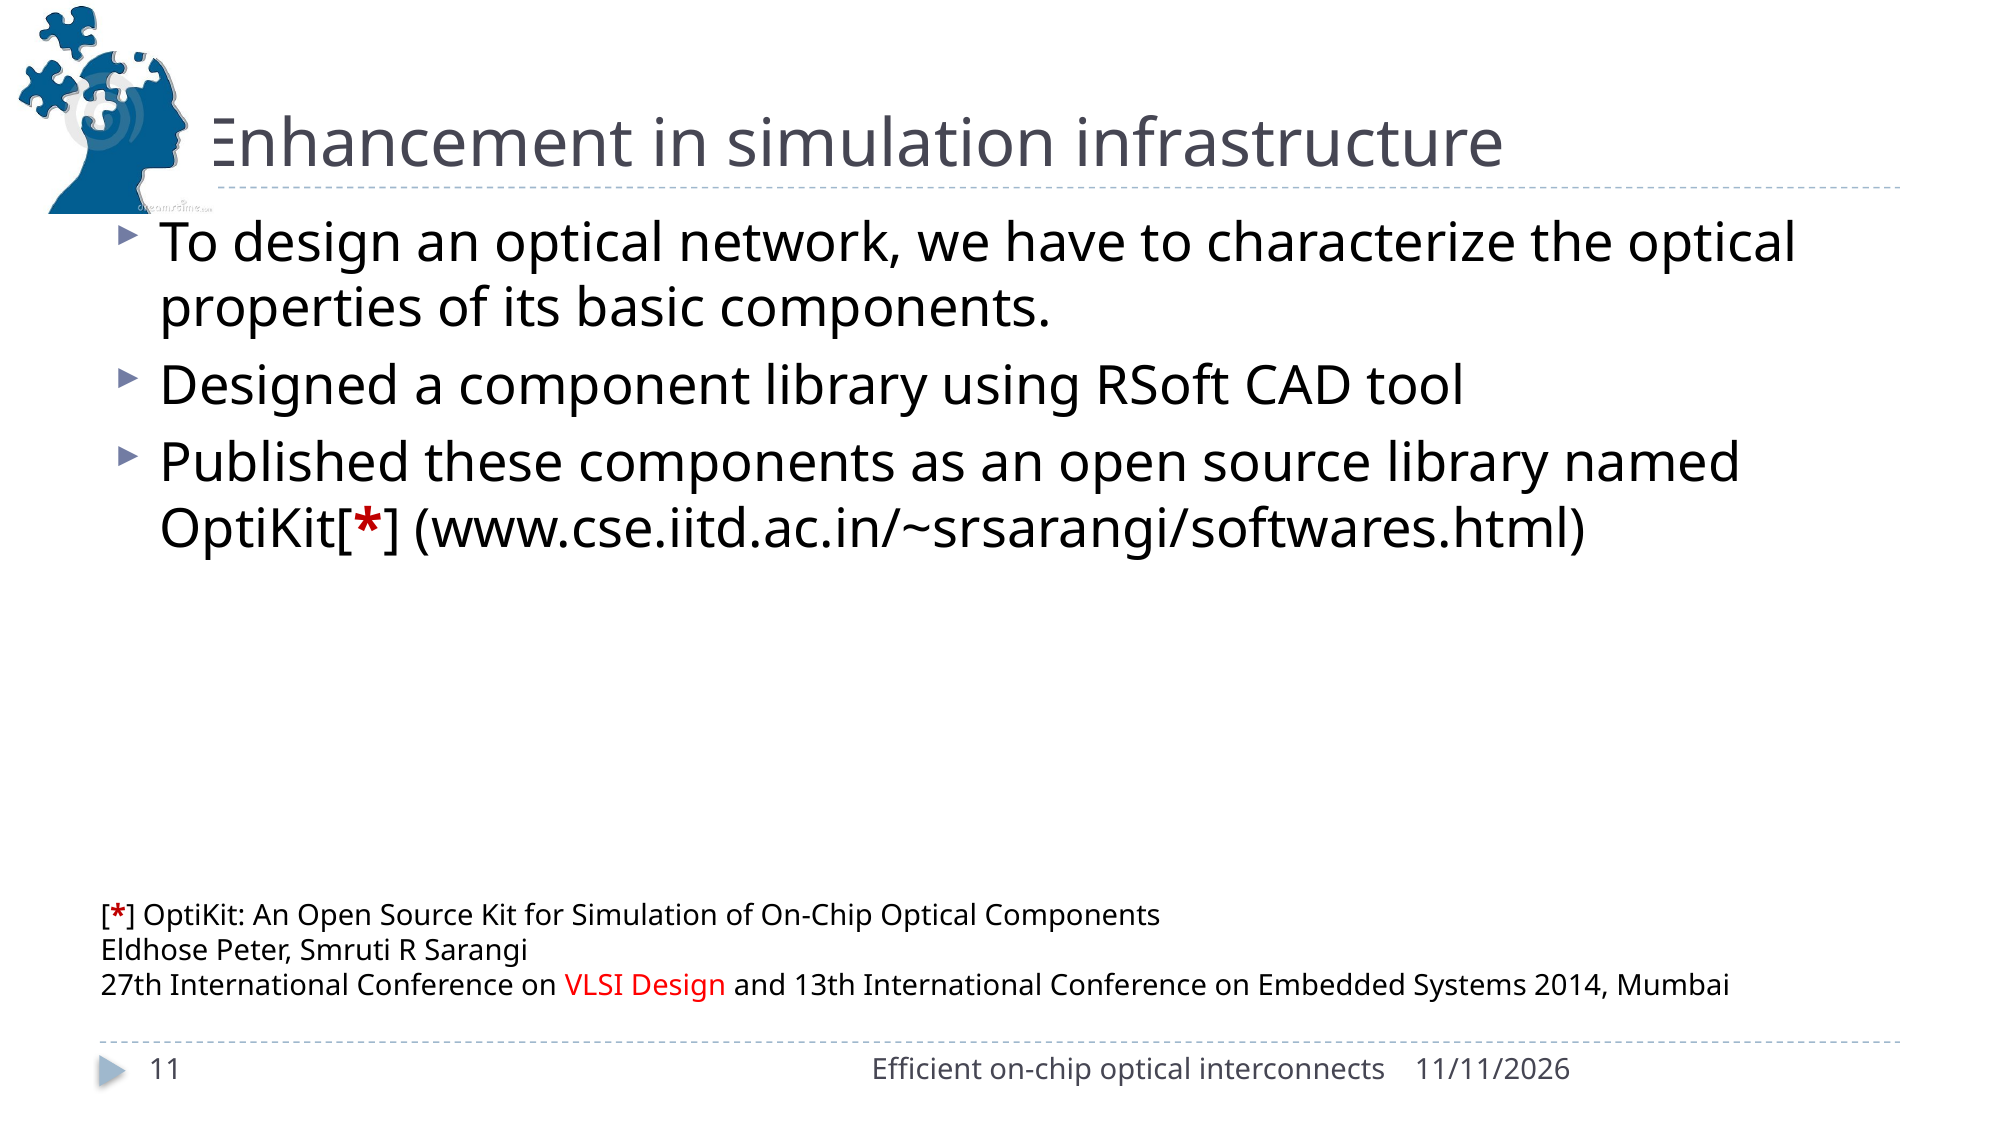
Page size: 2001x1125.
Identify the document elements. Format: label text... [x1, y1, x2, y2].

slide_number 11 [133, 1042, 568, 1103]
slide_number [1400, 1042, 1901, 1103]
title Enhancement in simulation infrastructure [219, 24, 1900, 188]
text_box [*] OptiKit: An Open Source Kit for Simulation of On-Chip Optical Components Eldhose Peter, Smruti R Sarangi 27th International Conference on VLSI Design and 13th International Conference on Embedded Systems 2014, Mumbai [85, 888, 1914, 1009]
picture [0, 0, 214, 214]
list To design an optical network, we have to characterize the optical properties of its basic components. Designed a component library using RSoft CAD tool Published these components as an open source library named OptiKit[*] (www.cse.iitd.ac.in/~srsarangi/softwares.html) [99, 200, 1900, 888]
footer Efficient on-chip optical interconnects [634, 1042, 1400, 1103]
